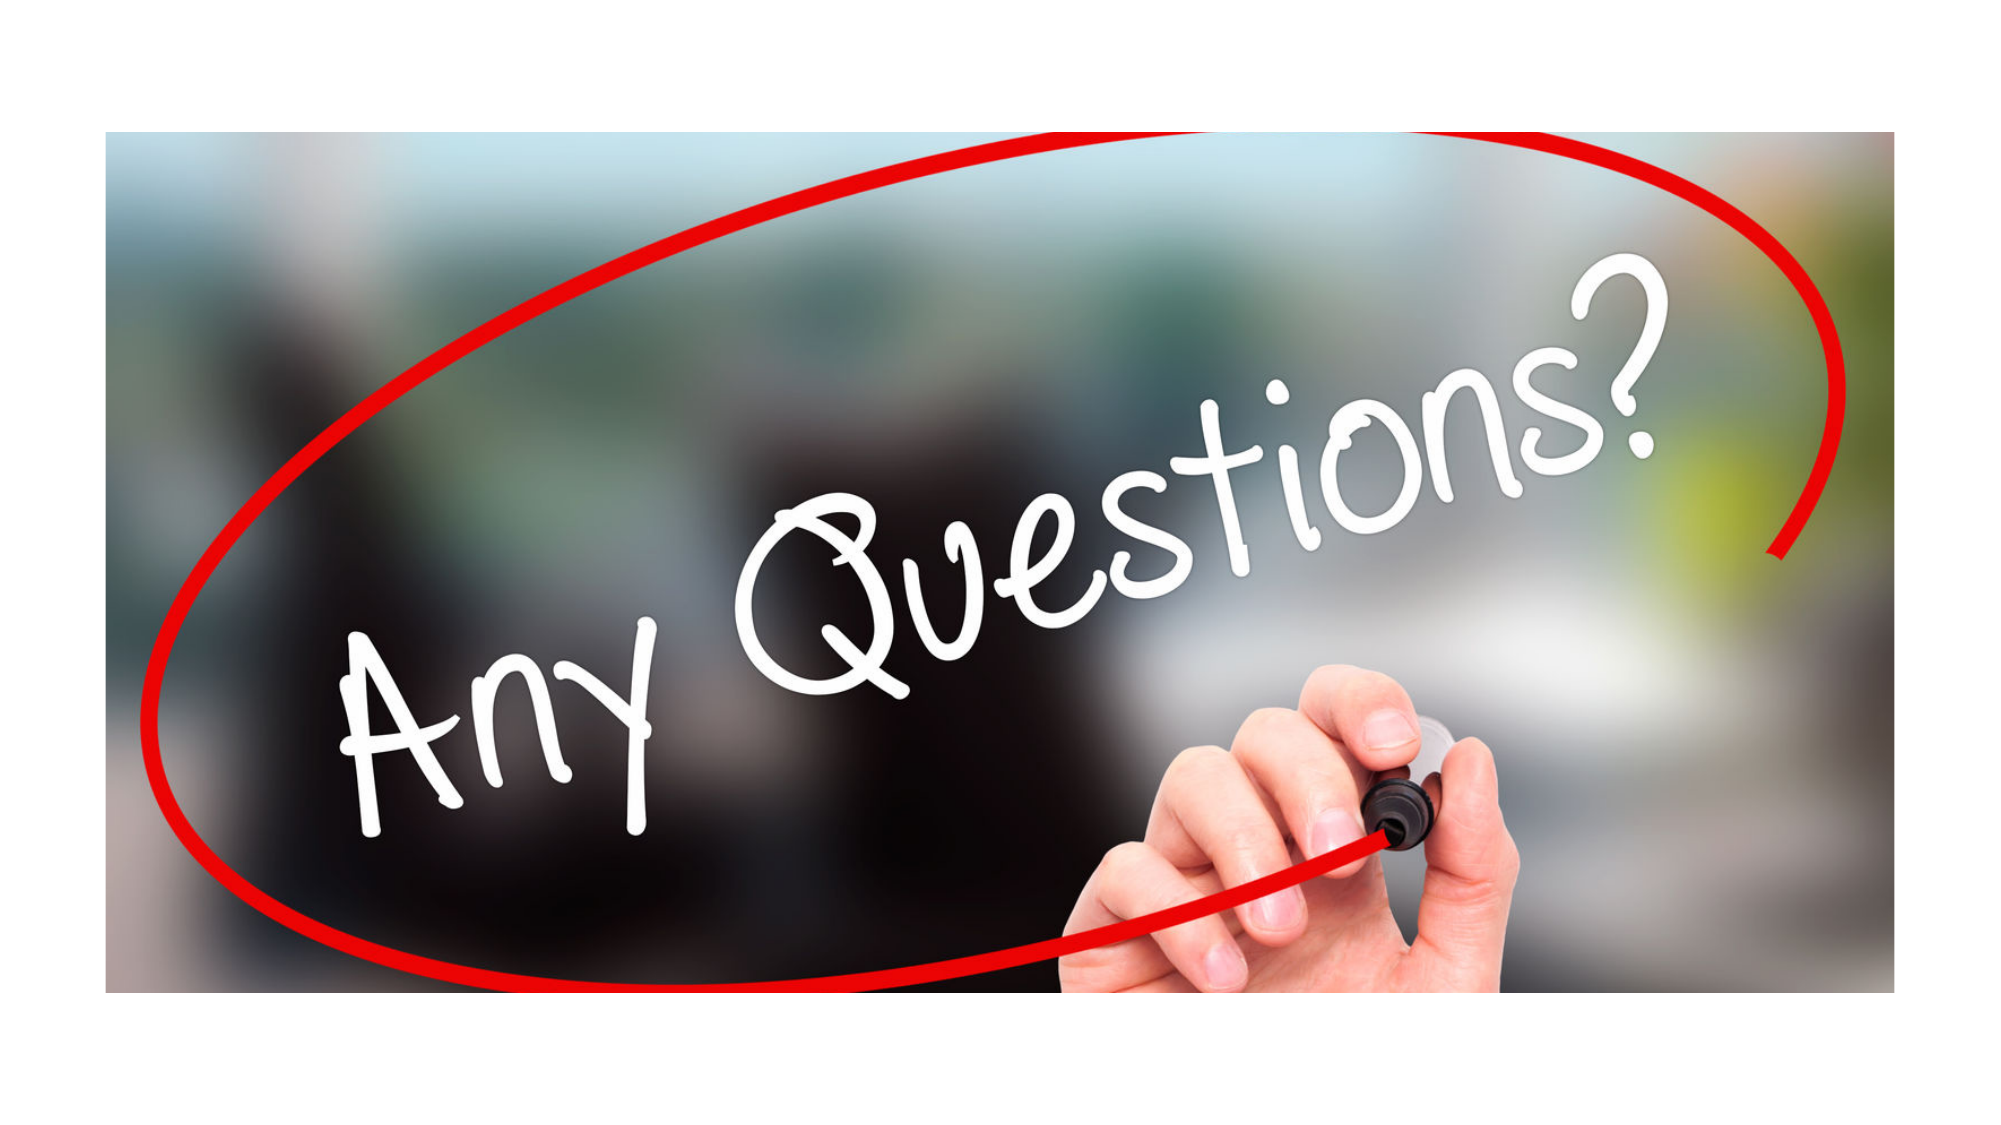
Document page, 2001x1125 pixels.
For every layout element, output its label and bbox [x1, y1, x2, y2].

list [105, 132, 1895, 993]
